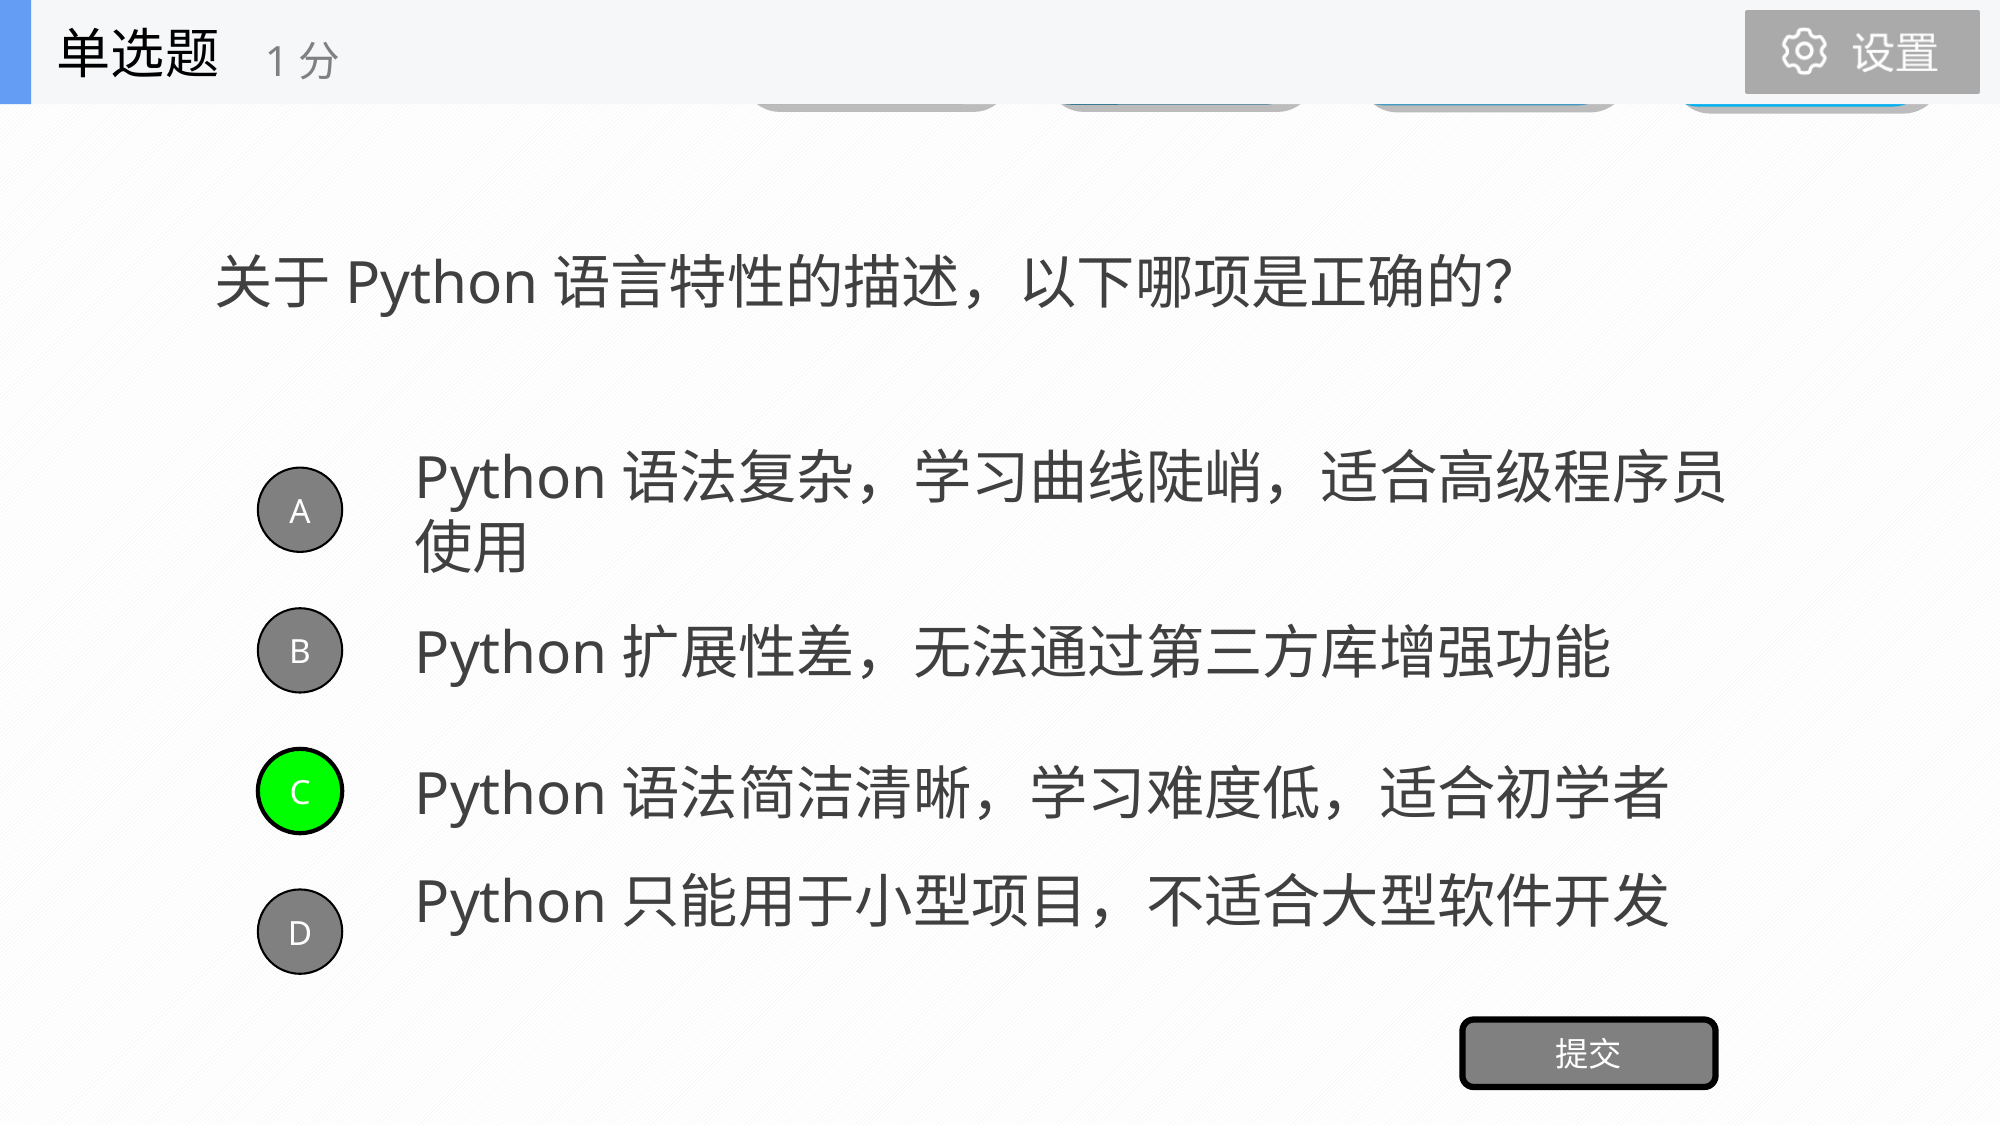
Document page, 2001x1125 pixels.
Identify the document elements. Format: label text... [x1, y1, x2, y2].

text_box Python语法简洁清晰，学习难度低，适合初学者 [399, 738, 1800, 844]
picture [1745, 10, 1980, 94]
text_box D [255, 887, 345, 976]
text_box 提交 [1460, 1017, 1718, 1090]
text_box C [255, 746, 345, 836]
text_box 关于Python语言特性的描述，以下哪项是正确的？ [200, 116, 1800, 456]
text_box Python语法复杂，学习曲线陡峭，适合高级程序员使用 [399, 456, 1800, 563]
text_box Python扩展性差，无法通过第三方库增强功能 [399, 597, 1800, 703]
text_box B [255, 606, 345, 695]
text_box Python只能用于小型项目，不适合大型软件开发 [399, 878, 1800, 985]
text_box A [255, 465, 345, 555]
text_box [0, 0, 2000, 105]
